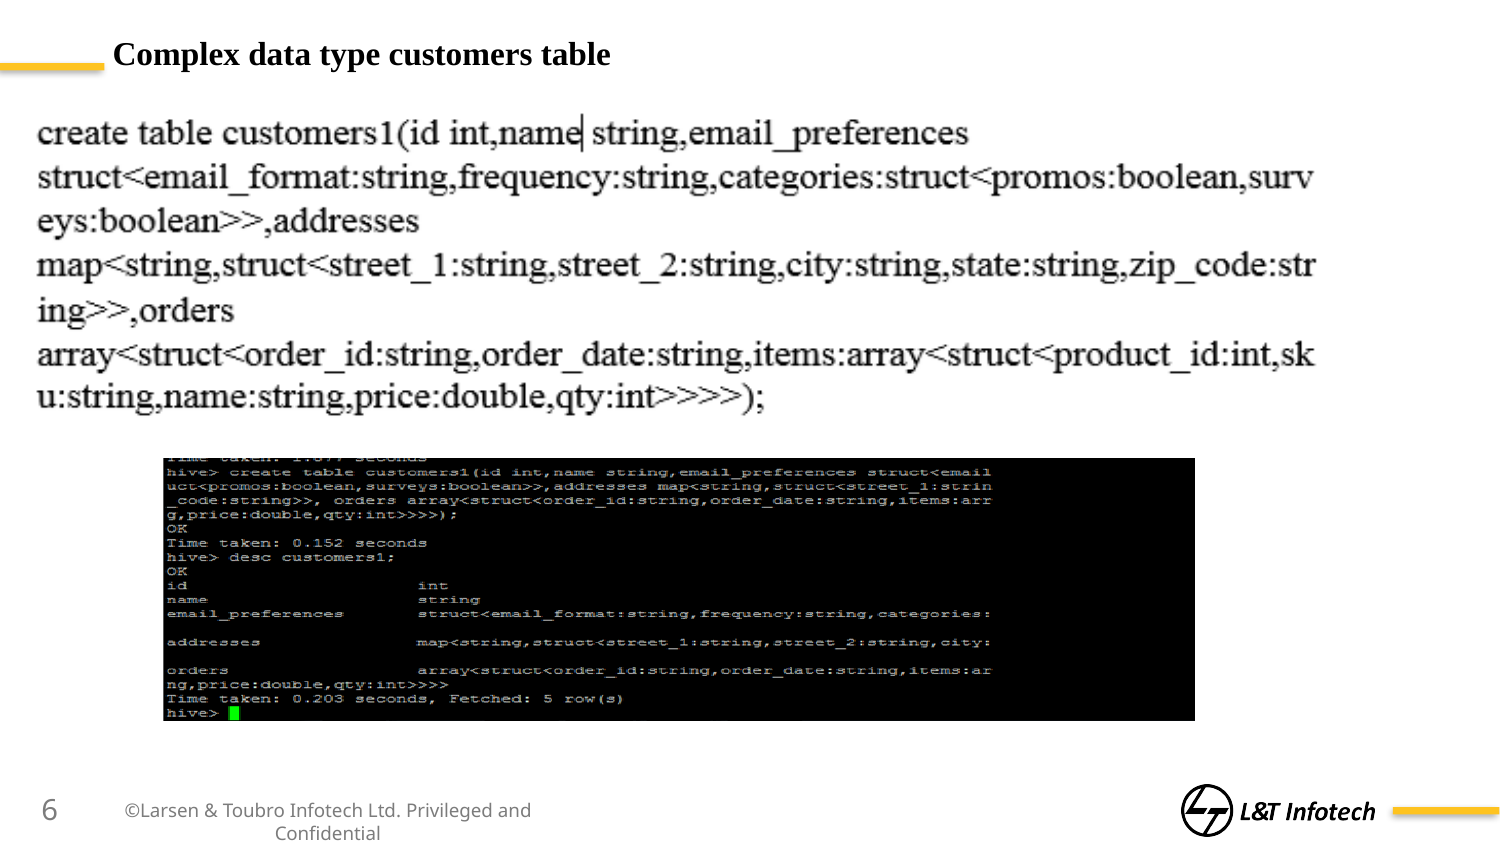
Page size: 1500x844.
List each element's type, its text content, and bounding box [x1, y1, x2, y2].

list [21, 99, 1338, 432]
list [163, 458, 1196, 721]
title Complex data type customers table [111, 31, 1430, 73]
picture [1181, 784, 1375, 837]
